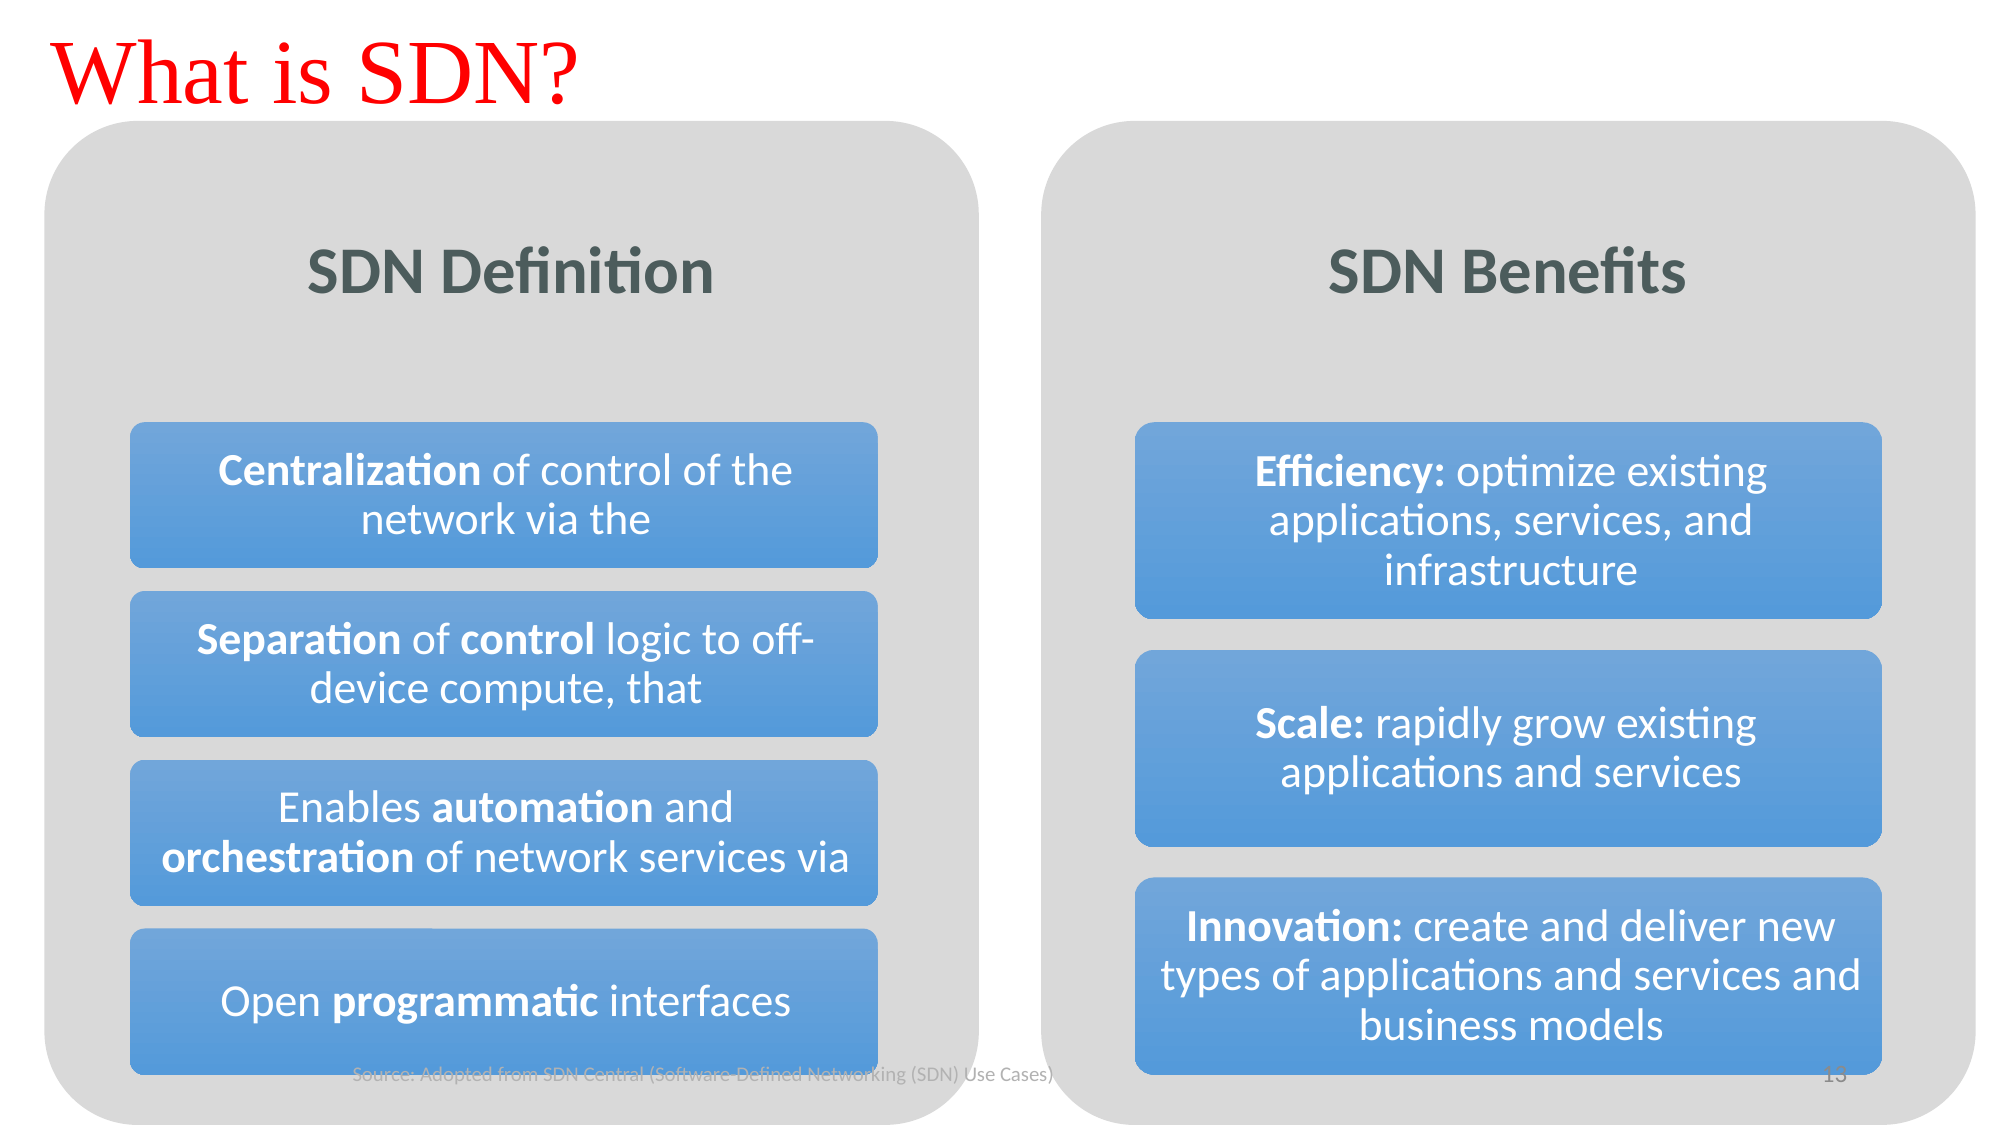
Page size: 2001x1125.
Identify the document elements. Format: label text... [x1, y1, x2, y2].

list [35, 120, 1977, 1125]
title What is SDN? [35, 31, 1387, 120]
